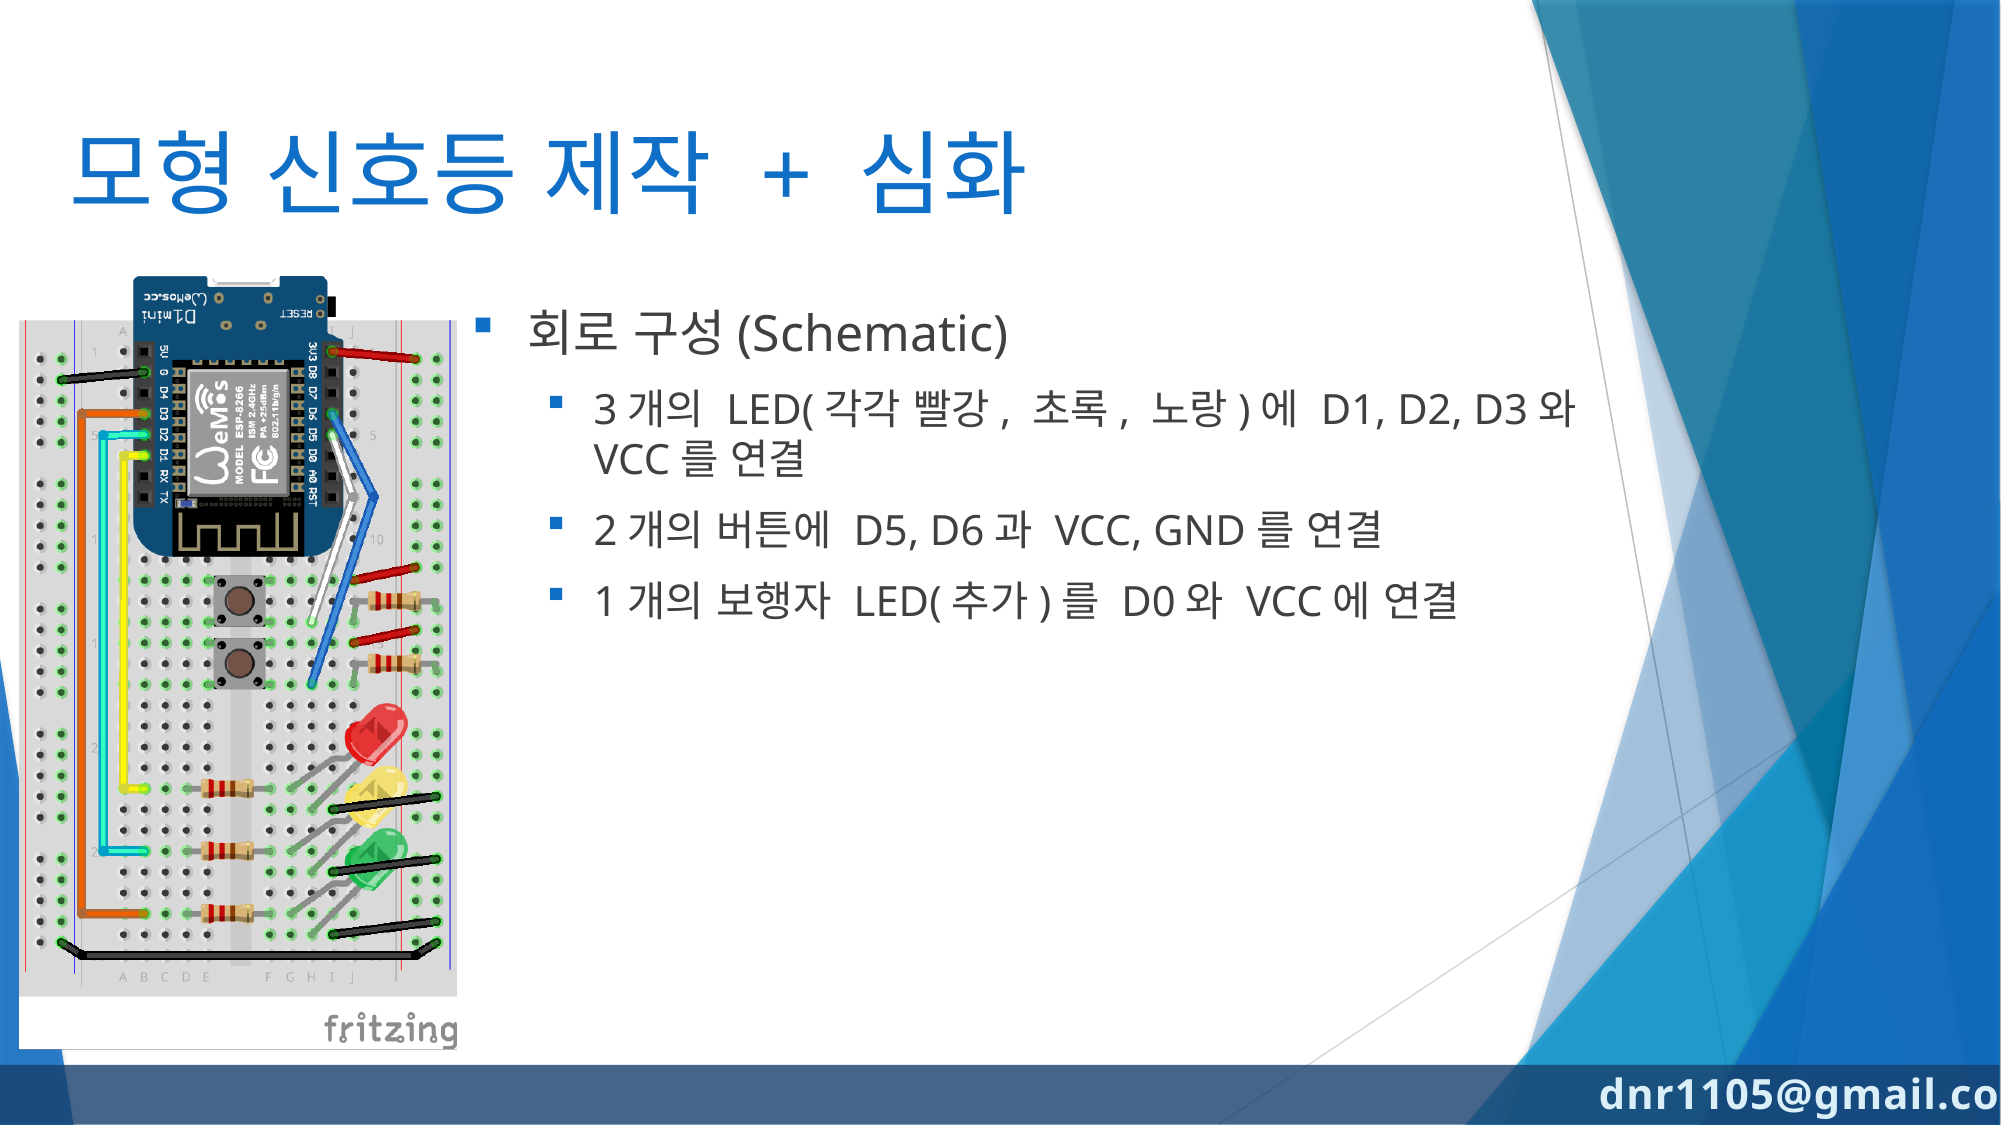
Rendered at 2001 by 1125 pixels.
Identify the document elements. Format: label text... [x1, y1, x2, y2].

picture [19, 275, 458, 1054]
title 모형 신호등 제작 + 심화 [55, 62, 1590, 279]
list 회로 구성(Schematic) 3개의 LED(각각 빨강, 초록, 노랑)에 D1, D2, D3와 VCC를 연결 2개의 버튼에 D5, D6과 VCC, GND를 연결 1개의 보행자 LED(추가)를 D0와 VCC에 연결 [461, 294, 1686, 1035]
